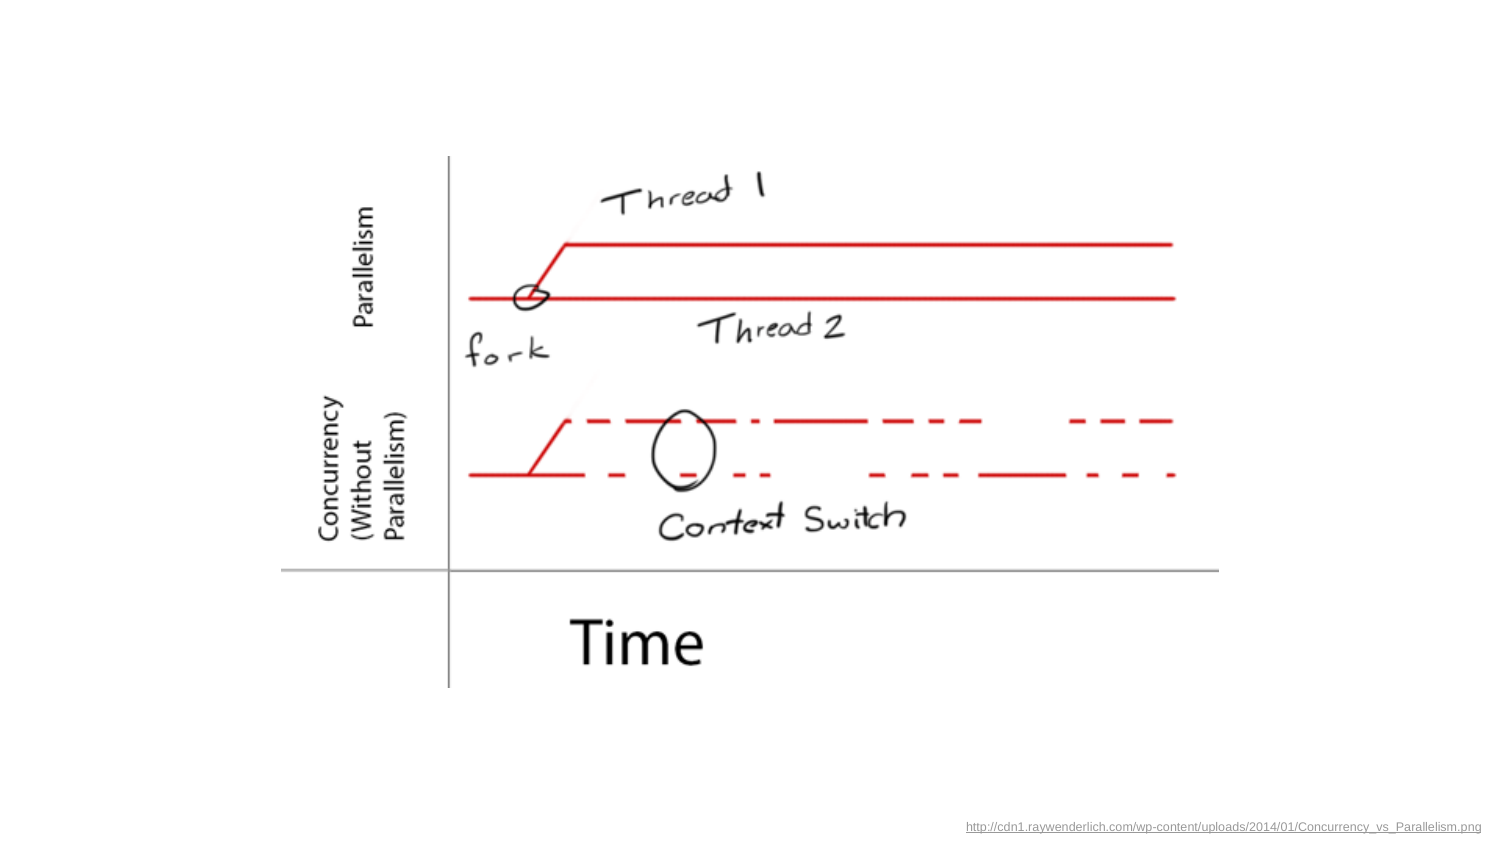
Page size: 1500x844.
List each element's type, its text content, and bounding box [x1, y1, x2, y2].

picture [281, 155, 1219, 688]
list http://cdn1.raywenderlich.com/wp-content/uploads/2014/01/Concurrency_vs_Parallelism.png [948, 808, 1500, 844]
